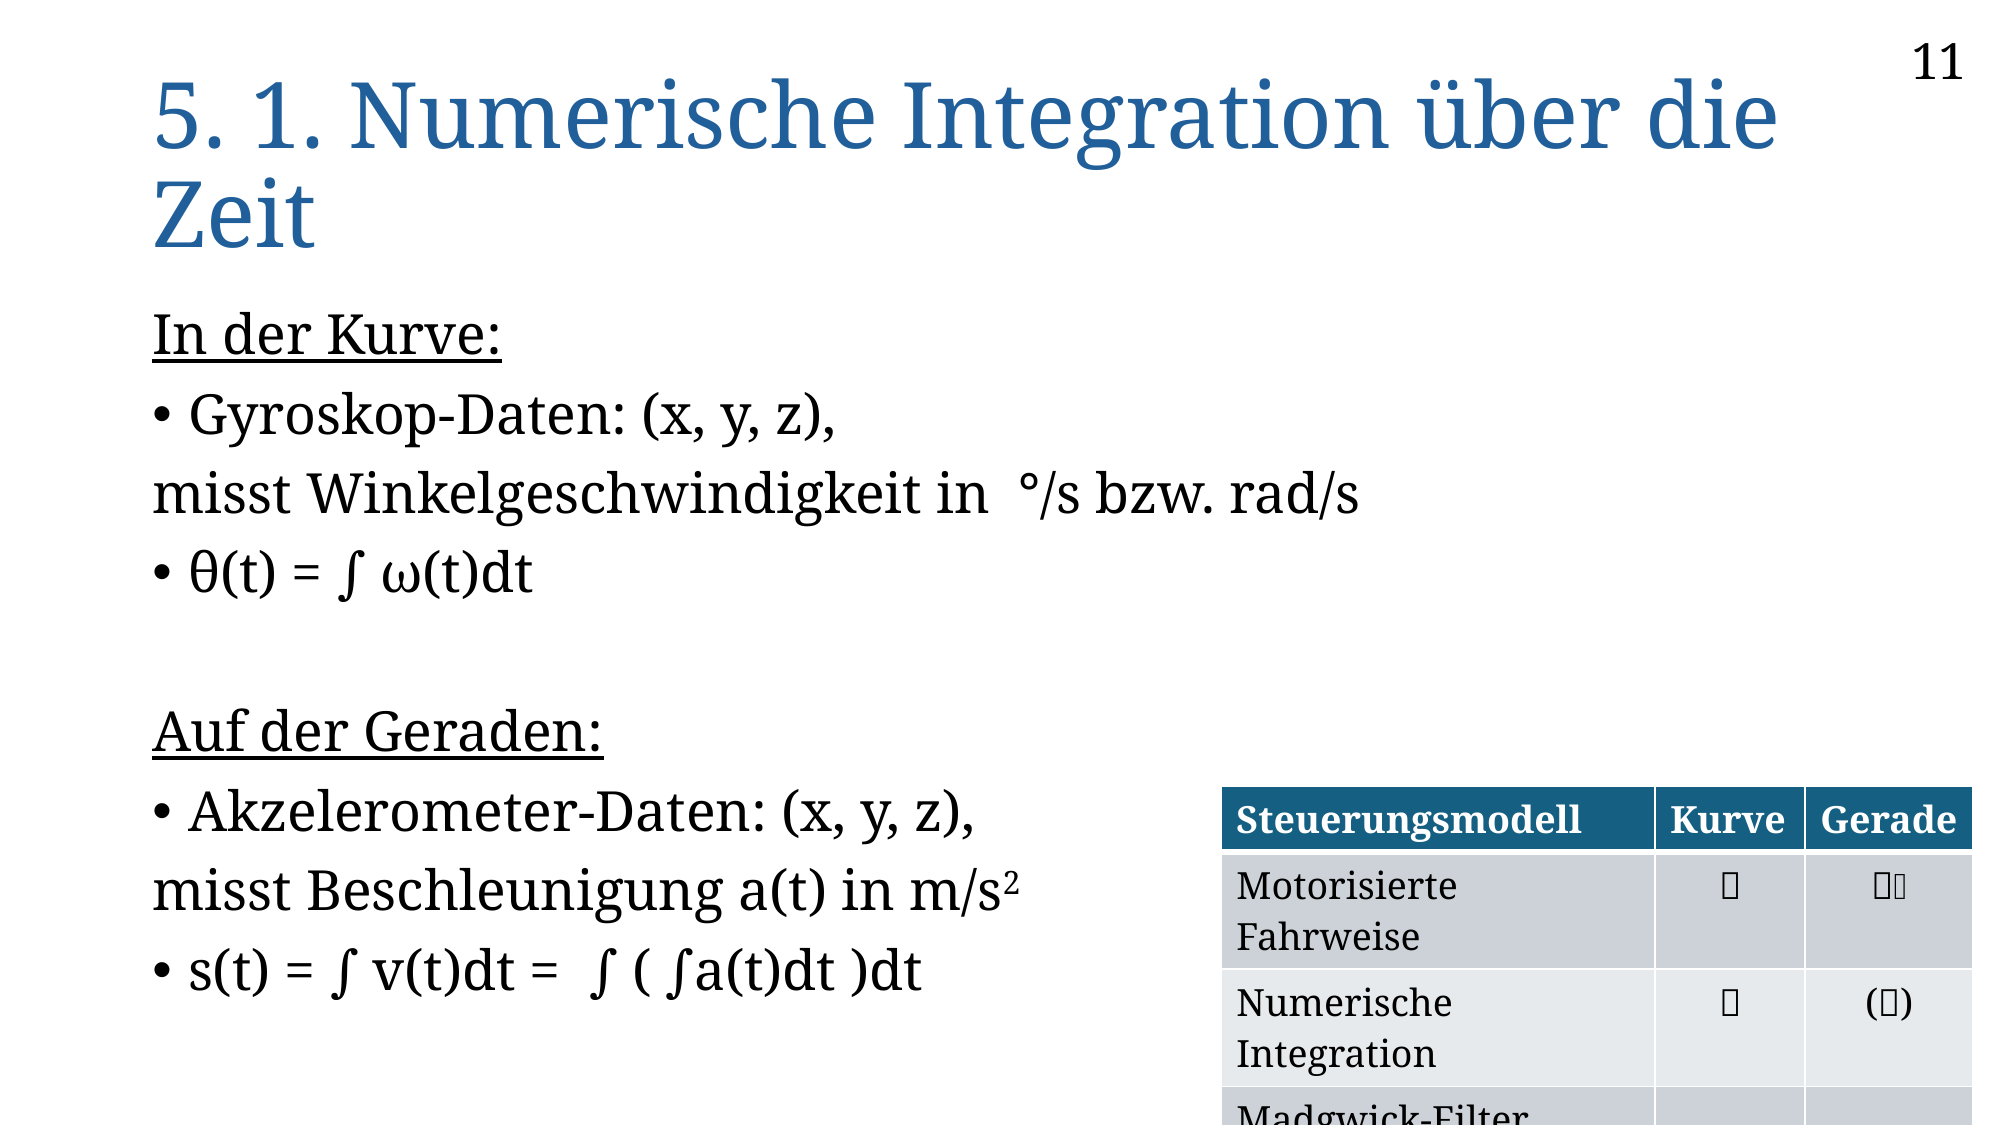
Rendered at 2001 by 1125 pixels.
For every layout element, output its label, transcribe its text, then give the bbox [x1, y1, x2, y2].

table_header Kurve [1656, 787, 1804, 849]
table_cell  [1656, 855, 1804, 968]
table_cell [1806, 1087, 1972, 1125]
table_cell () [1806, 970, 1972, 1086]
text_box 11 [1896, 21, 2000, 105]
table_header Steuerungsmodell [1222, 787, 1654, 849]
table_cell [1656, 1087, 1804, 1125]
table_header Gerade [1806, 787, 1972, 849]
title 5. 1. Numerische Integration über die Zeit [137, 59, 1919, 278]
table_cell  [1806, 855, 1972, 968]
table_cell Madgwick-Filter [1222, 1087, 1654, 1125]
table_cell Numerische Integration [1222, 970, 1654, 1086]
table_cell Motorisierte Fahrweise [1222, 855, 1654, 968]
list In der Kurve: Gyroskop-Daten: (x, y, z), misst Winkelgeschwindigkeit in °/s bzw. rad/s θ(t) = ∫ ω(t)dt Auf der Geraden: Akzelerometer-Daten: (x, y, z), misst Beschleunigung a(t) in m/s2 s(t) = ∫ v(t)dt = ∫ ( ∫a(t)dt )dt [137, 299, 1897, 1014]
table_cell  [1656, 970, 1804, 1086]
